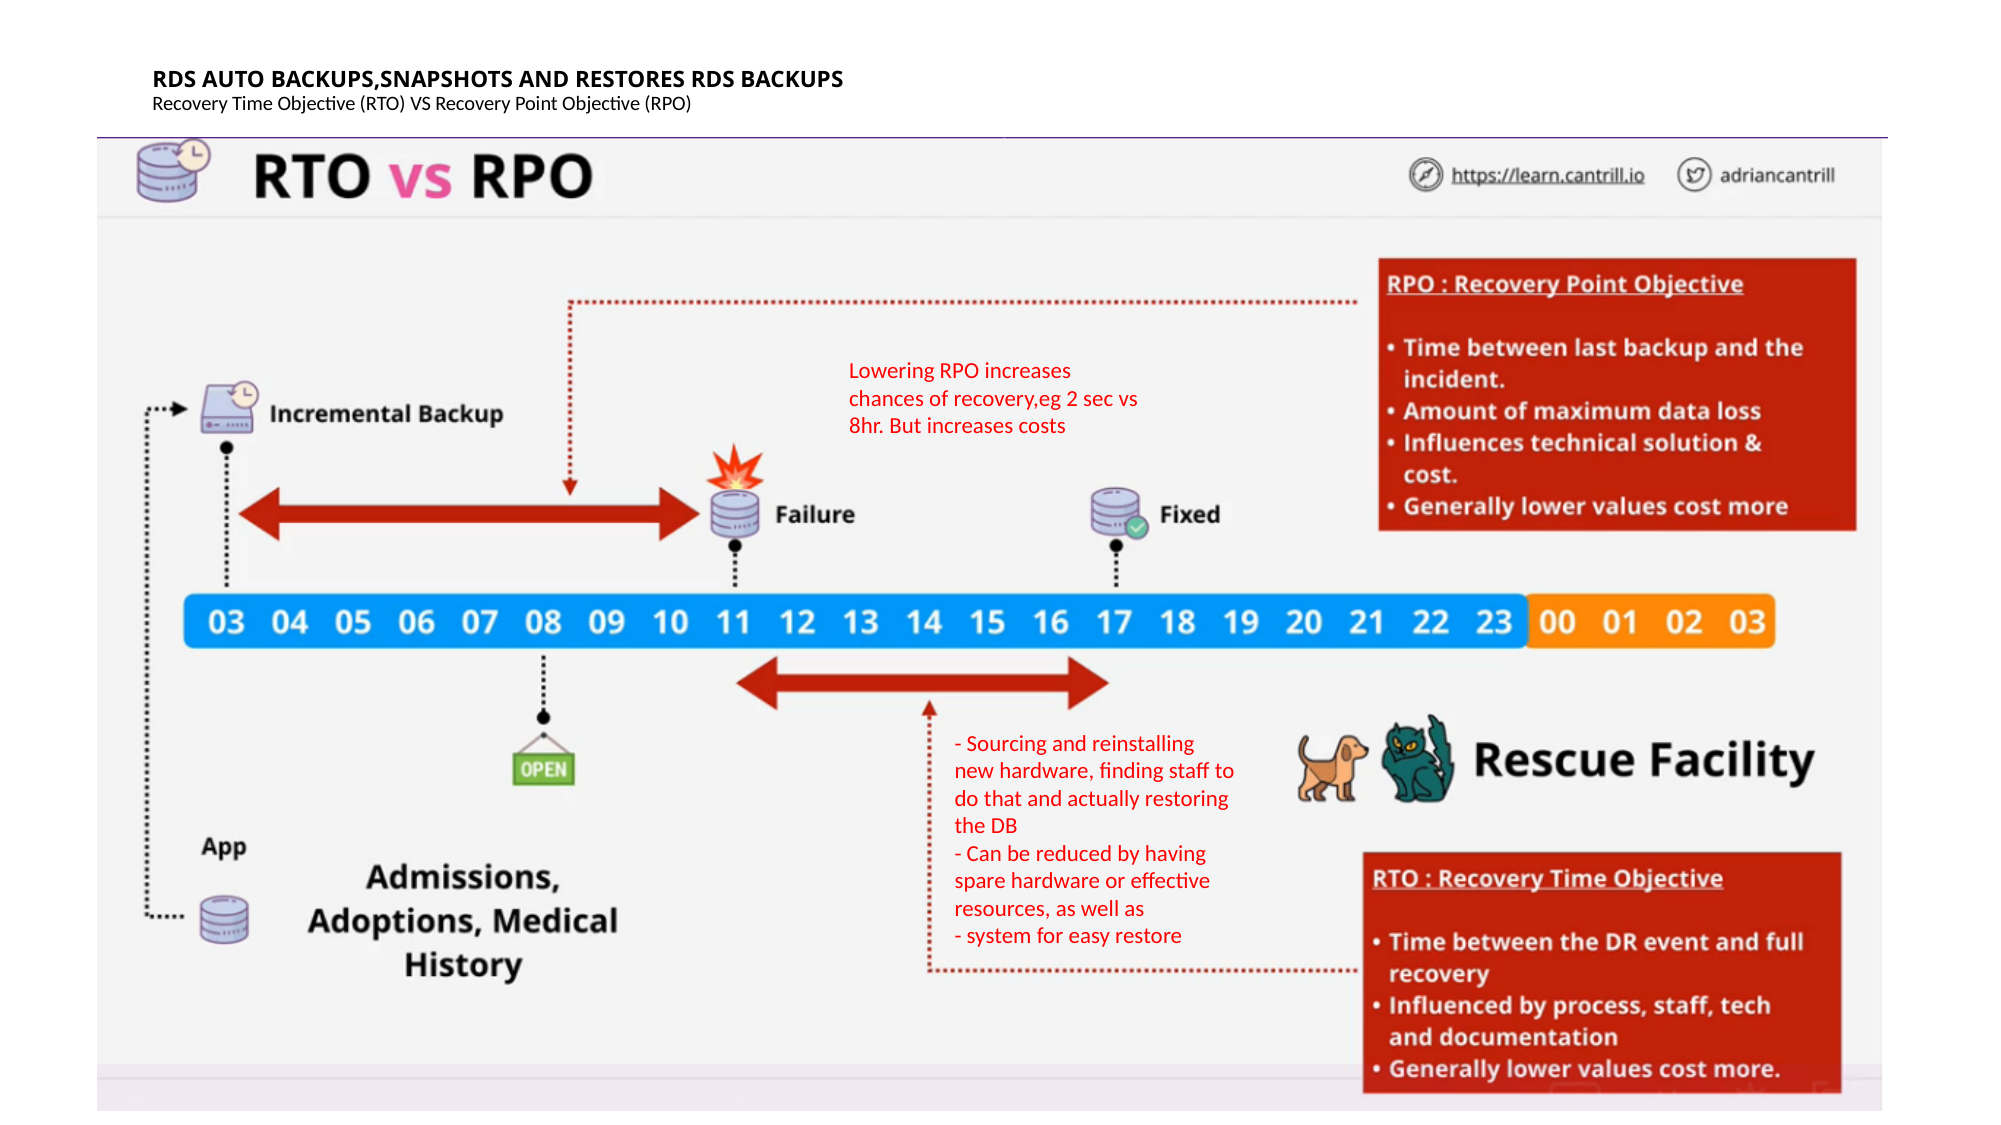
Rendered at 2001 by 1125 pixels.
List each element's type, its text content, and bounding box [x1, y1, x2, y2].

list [97, 137, 1888, 1111]
title RDS AUTO BACKUPS,SNAPSHOTS AND RESTORES RDS BACKUPS Recovery Time Objective (RTO) VS Recovery Point Objective (RPO) [137, 59, 1863, 137]
